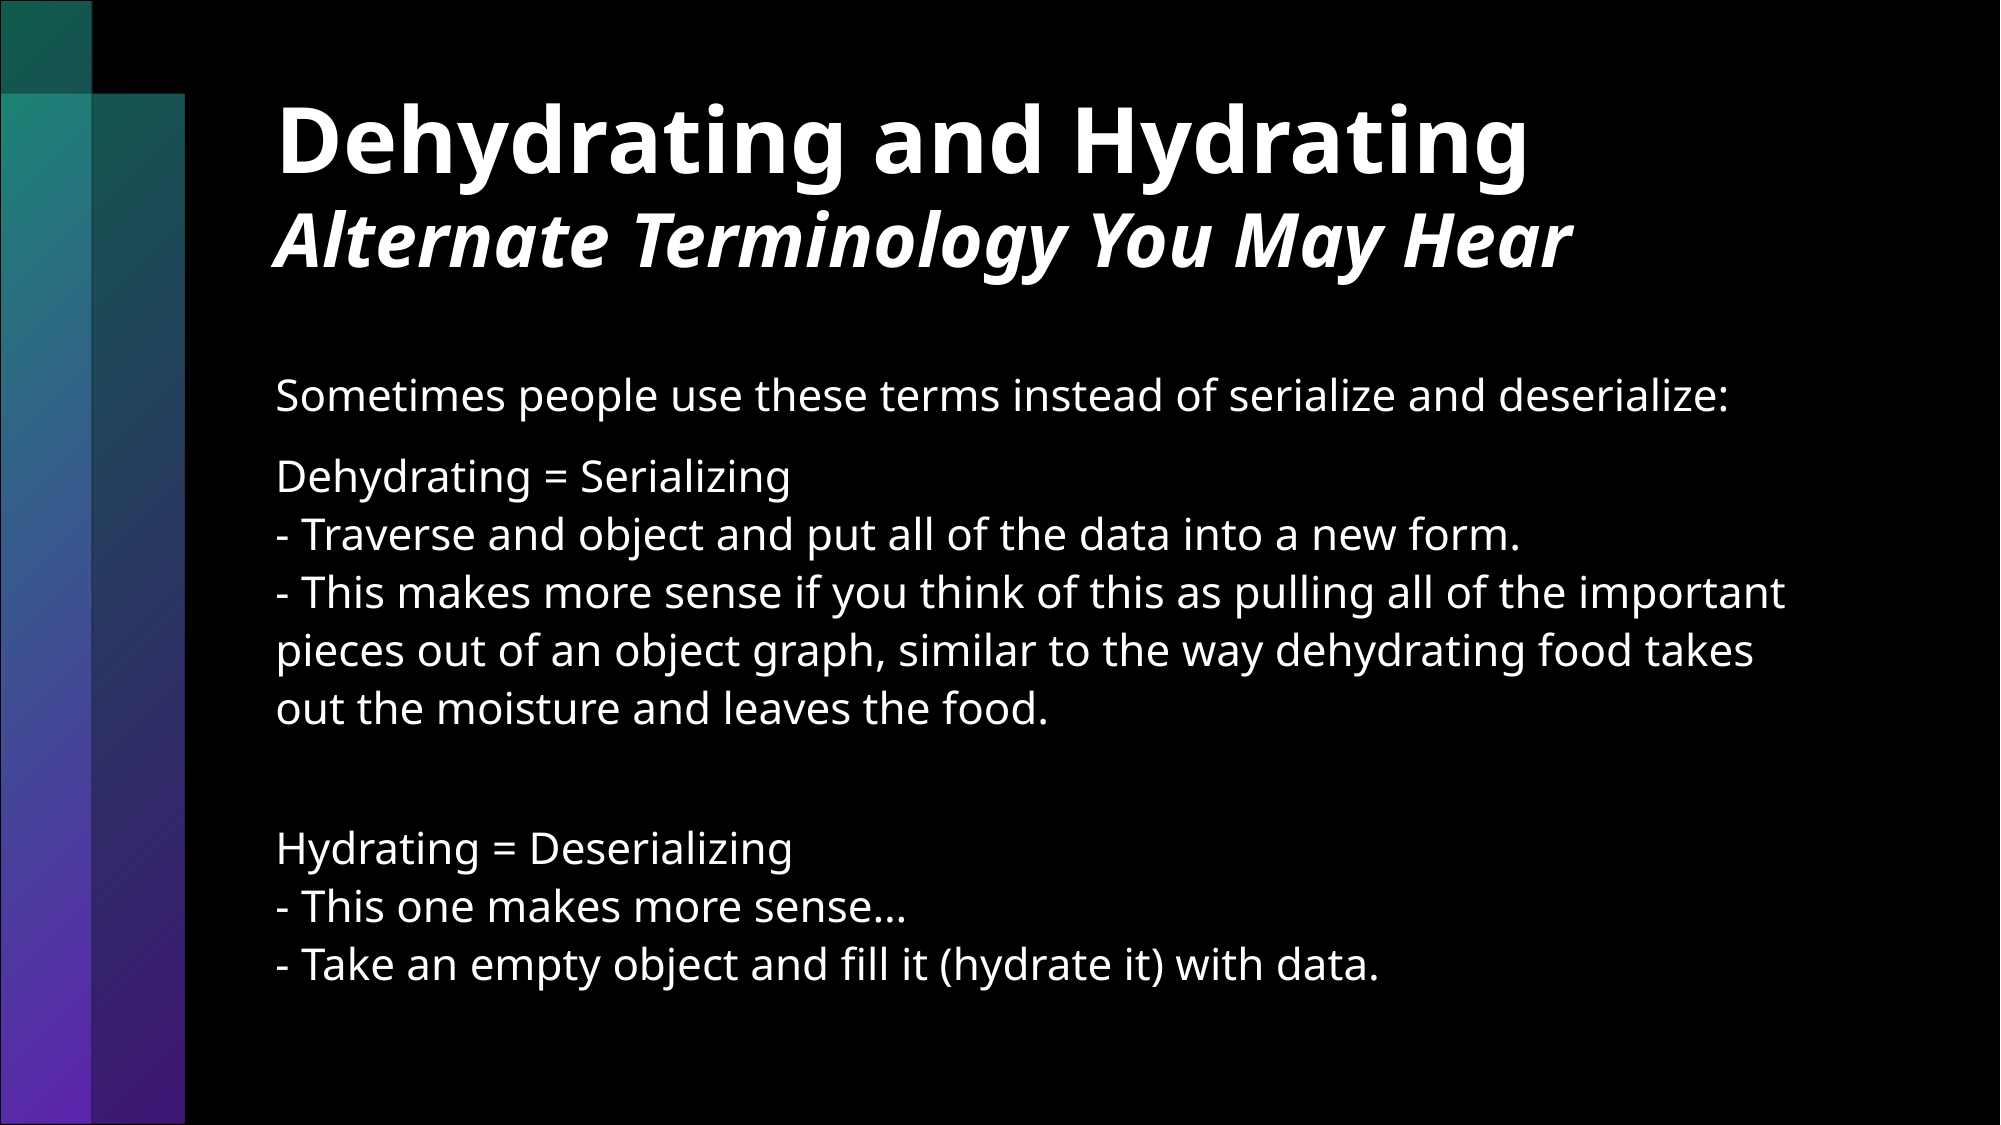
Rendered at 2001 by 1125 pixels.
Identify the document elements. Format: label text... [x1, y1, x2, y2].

list Sometimes people use these terms instead of serialize and deserialize: Dehydrating = Serializing - Traverse and object and put all of the data into a new form. - This makes more sense if you think of this as pulling all of the important pieces out of an object graph, similar to the way dehydrating food takes out the moisture and leaves the food. Hydrating = Deserializing - This one makes more sense… - Take an empty object and fill it (hydrate it) with data. [260, 354, 1817, 999]
title Dehydrating and Hydrating Alternate Terminology You May Hear [260, 74, 1817, 329]
